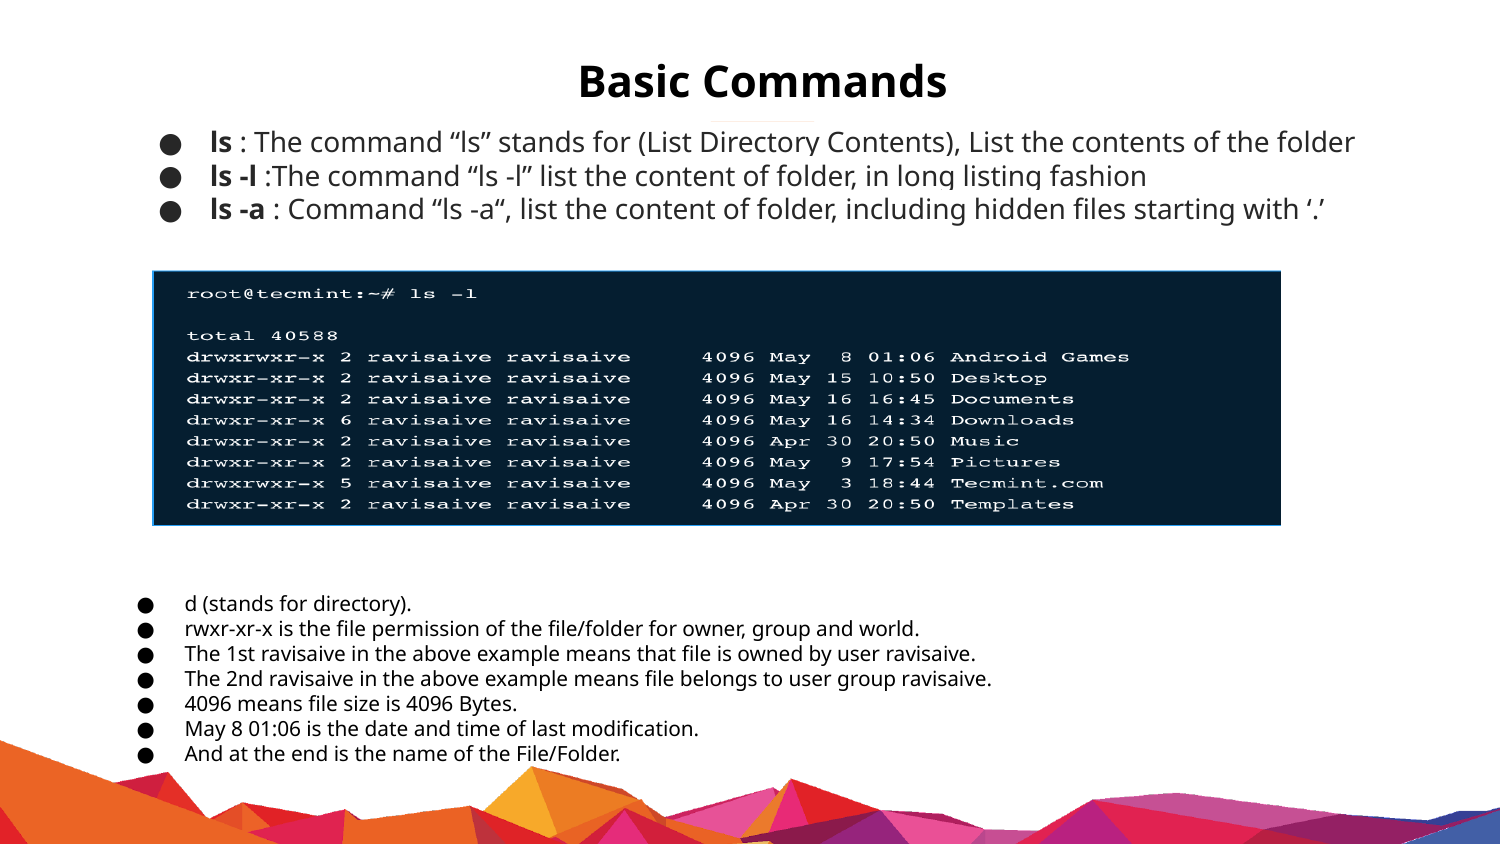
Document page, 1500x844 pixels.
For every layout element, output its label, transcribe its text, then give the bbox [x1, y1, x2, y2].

picture [152, 268, 1281, 526]
picture [0, 740, 1500, 844]
list d (stands for directory). rwxr-xr-x is the file permission of the file/folder for owner, group and world. The 1st ravisaive in the above example means that file is owned by user ravisaive. The 2nd ravisaive in the above example means file belongs to user group ravisaive. 4096 means file size is 4096 Bytes. May 8 01:06 is the date and time of last modification. And at the end is the name of the File/Folder. [94, 305, 1475, 796]
title Basic Commands [94, 39, 1431, 110]
list ls : The command “ls” stands for (List Directory Contents), List the contents of the folder ls -l :The command “ls -l” list the content of folder, in long listing fashion ls -a : Command “ls -a“, list the content of folder, including hidden files starting with ‘.’ [119, 109, 1500, 258]
